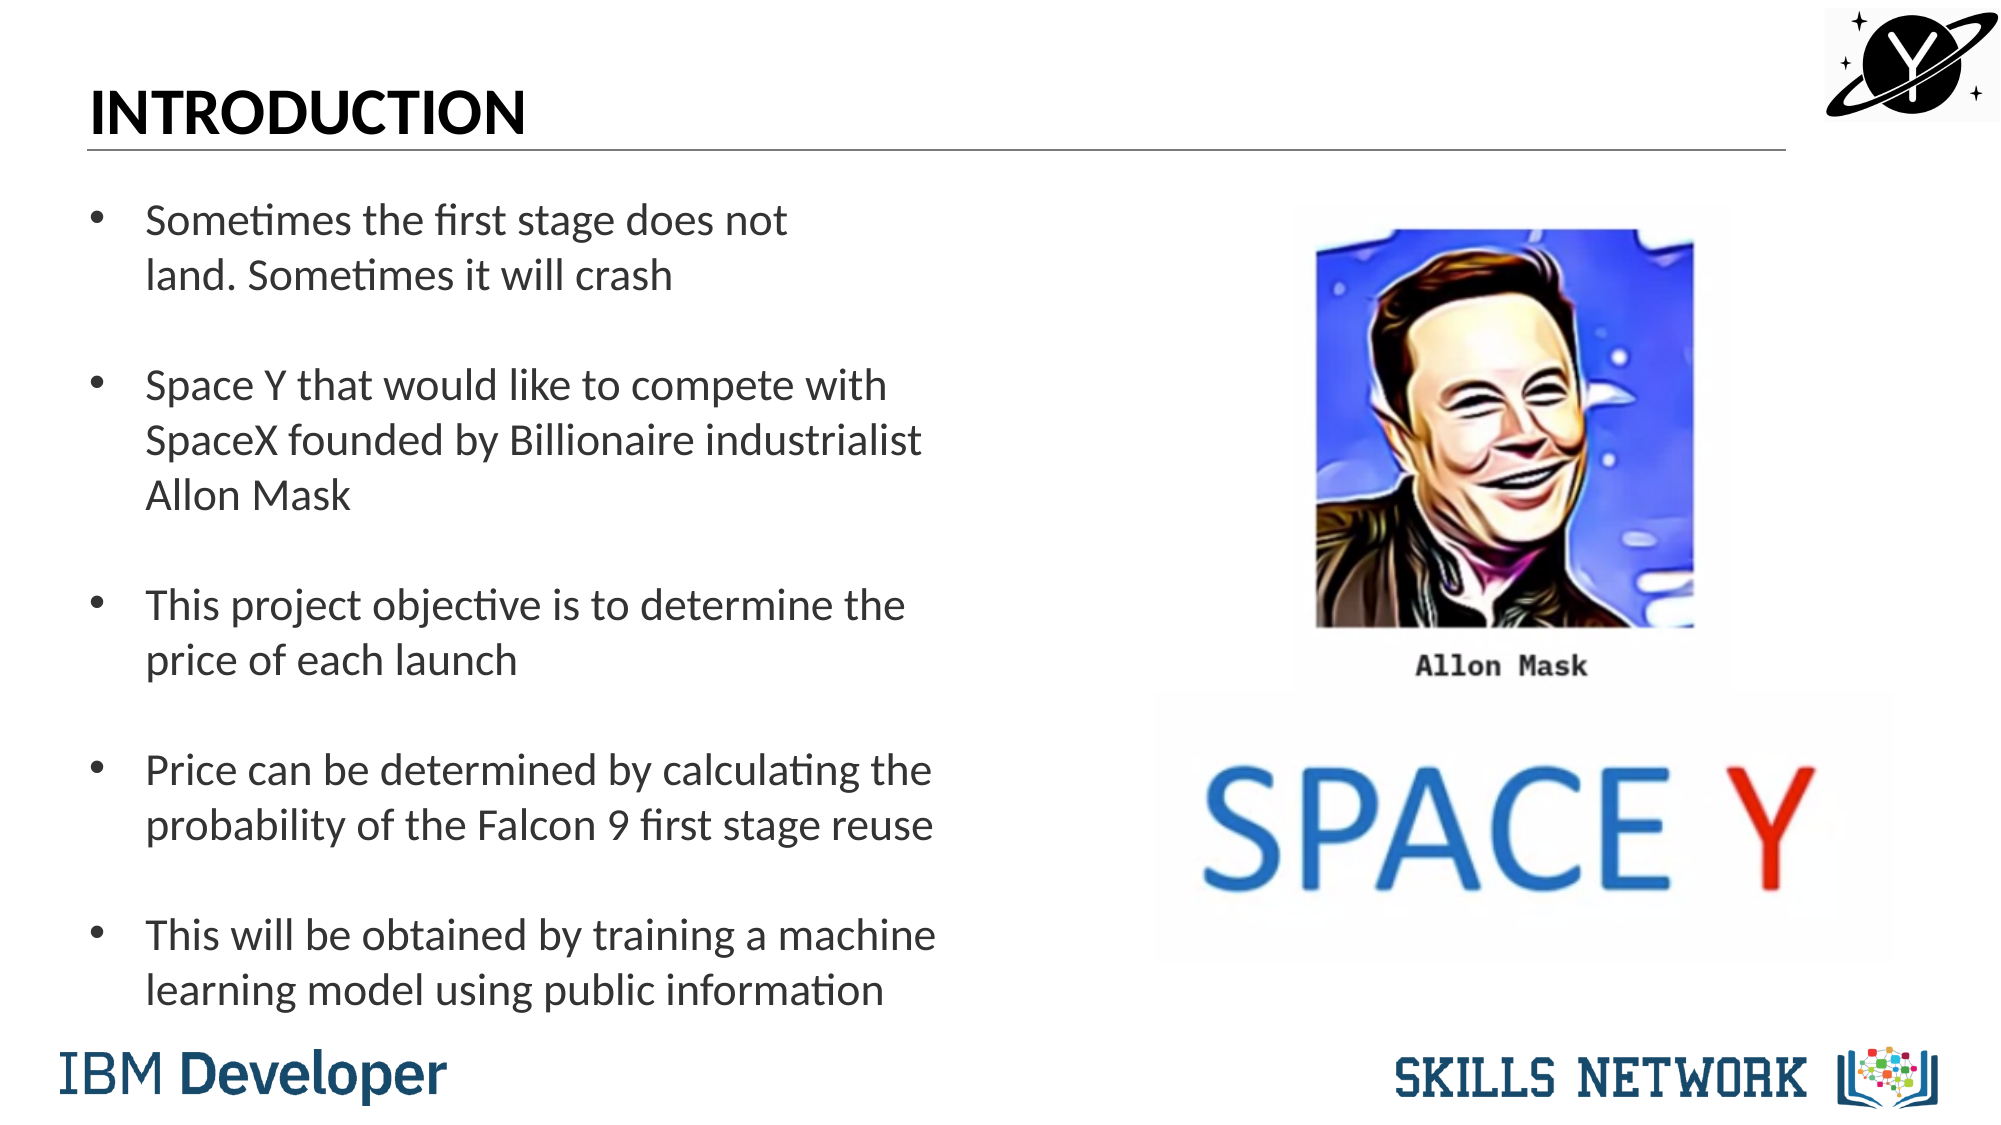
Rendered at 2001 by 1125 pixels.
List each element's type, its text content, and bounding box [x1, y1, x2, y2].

picture [1390, 1045, 1945, 1111]
text_box Sometimes the first stage does not land. Sometimes it will crash Space Y that would like to compete with SpaceX founded by Billionaire industrialist Allon Mask This project objective is to determine the price of each launch Price can be determined by calculating the probability of the Falcon 9 first stage reuse This will be obtained by training a machine learning model using public information [74, 182, 986, 1125]
picture [55, 1045, 74, 1108]
picture [1824, 8, 2000, 122]
picture [1154, 206, 1895, 963]
text_box INTRODUCTION [74, 69, 1605, 150]
